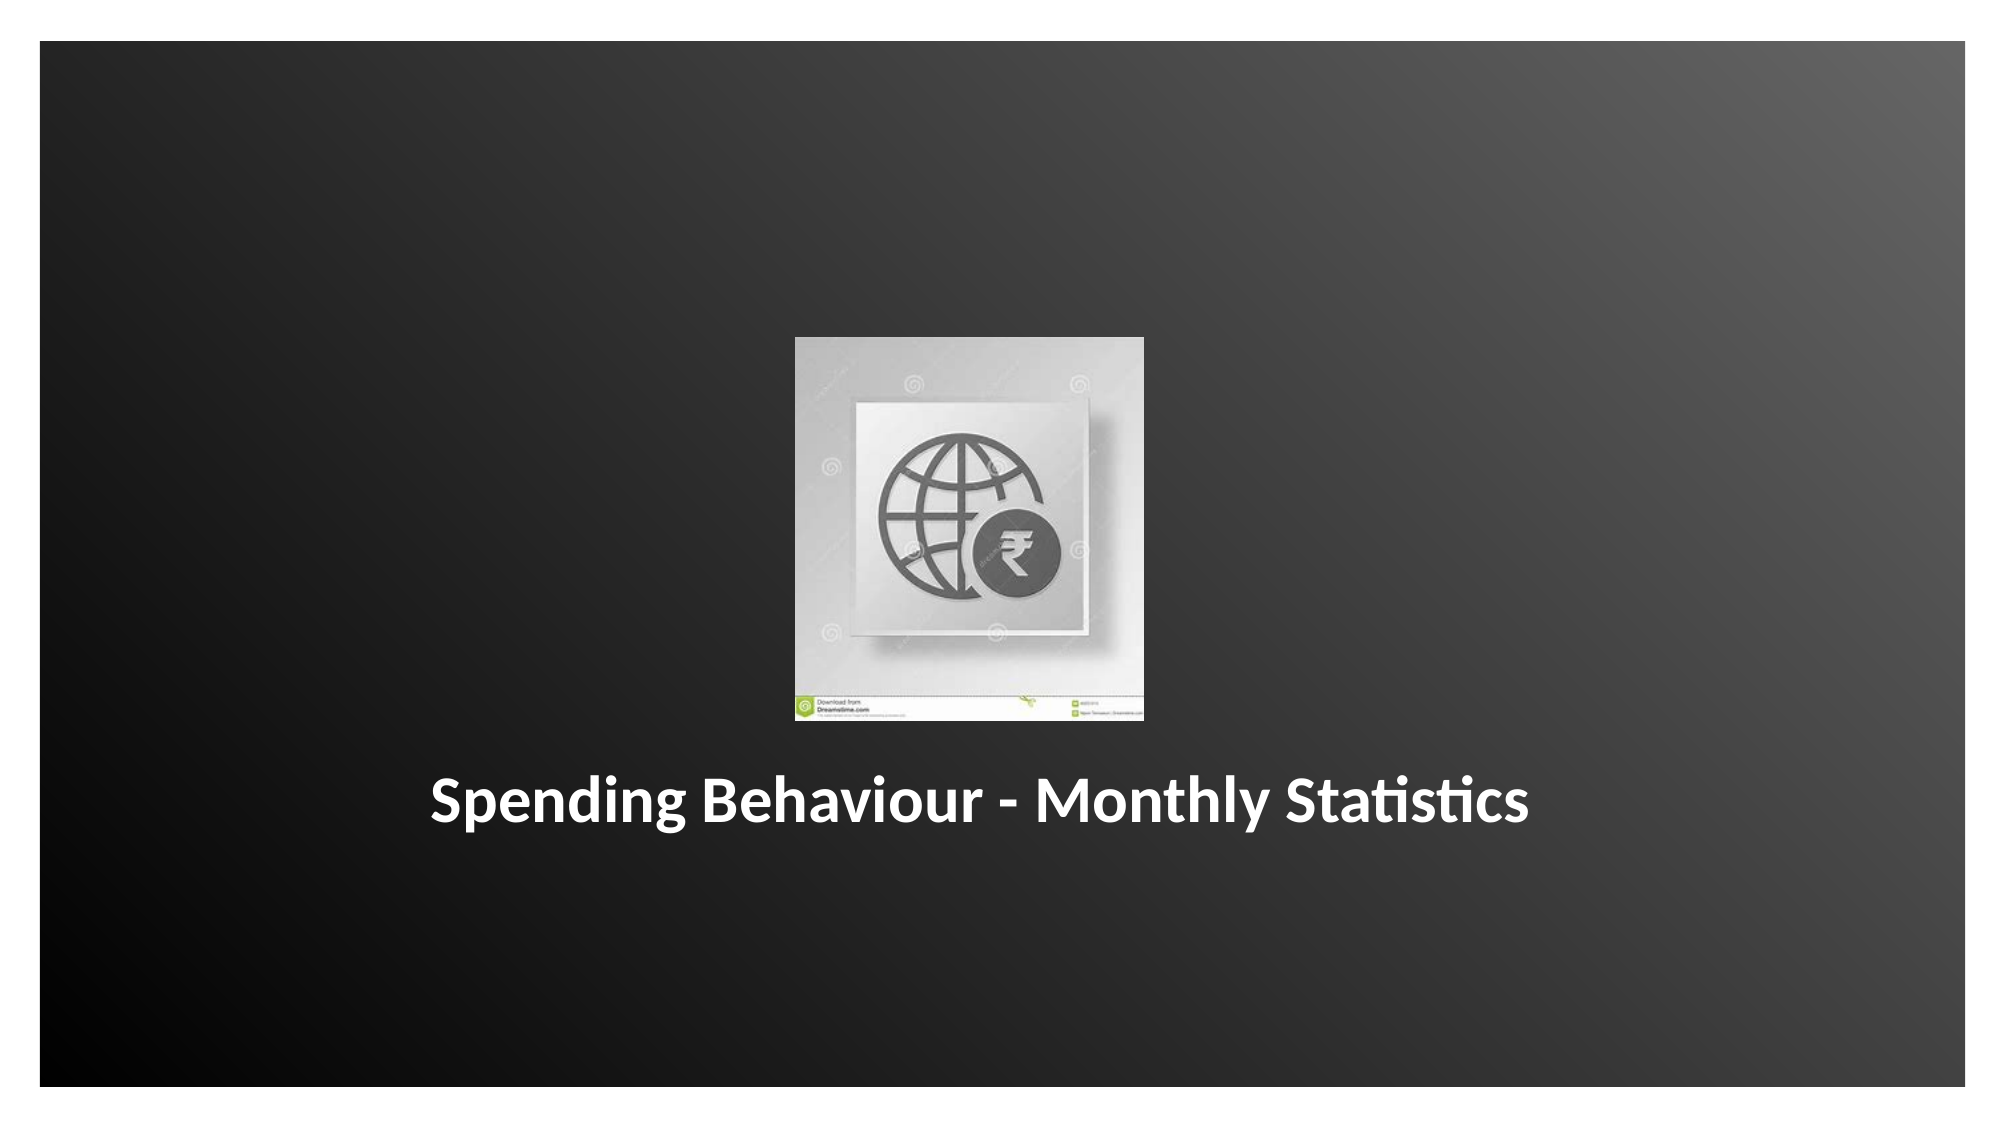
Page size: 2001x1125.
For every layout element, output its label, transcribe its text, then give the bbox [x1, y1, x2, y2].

picture [795, 337, 1144, 721]
text_box Spending Behaviour - Monthly Statistics [394, 748, 1568, 844]
text_box [39, 41, 1966, 1087]
